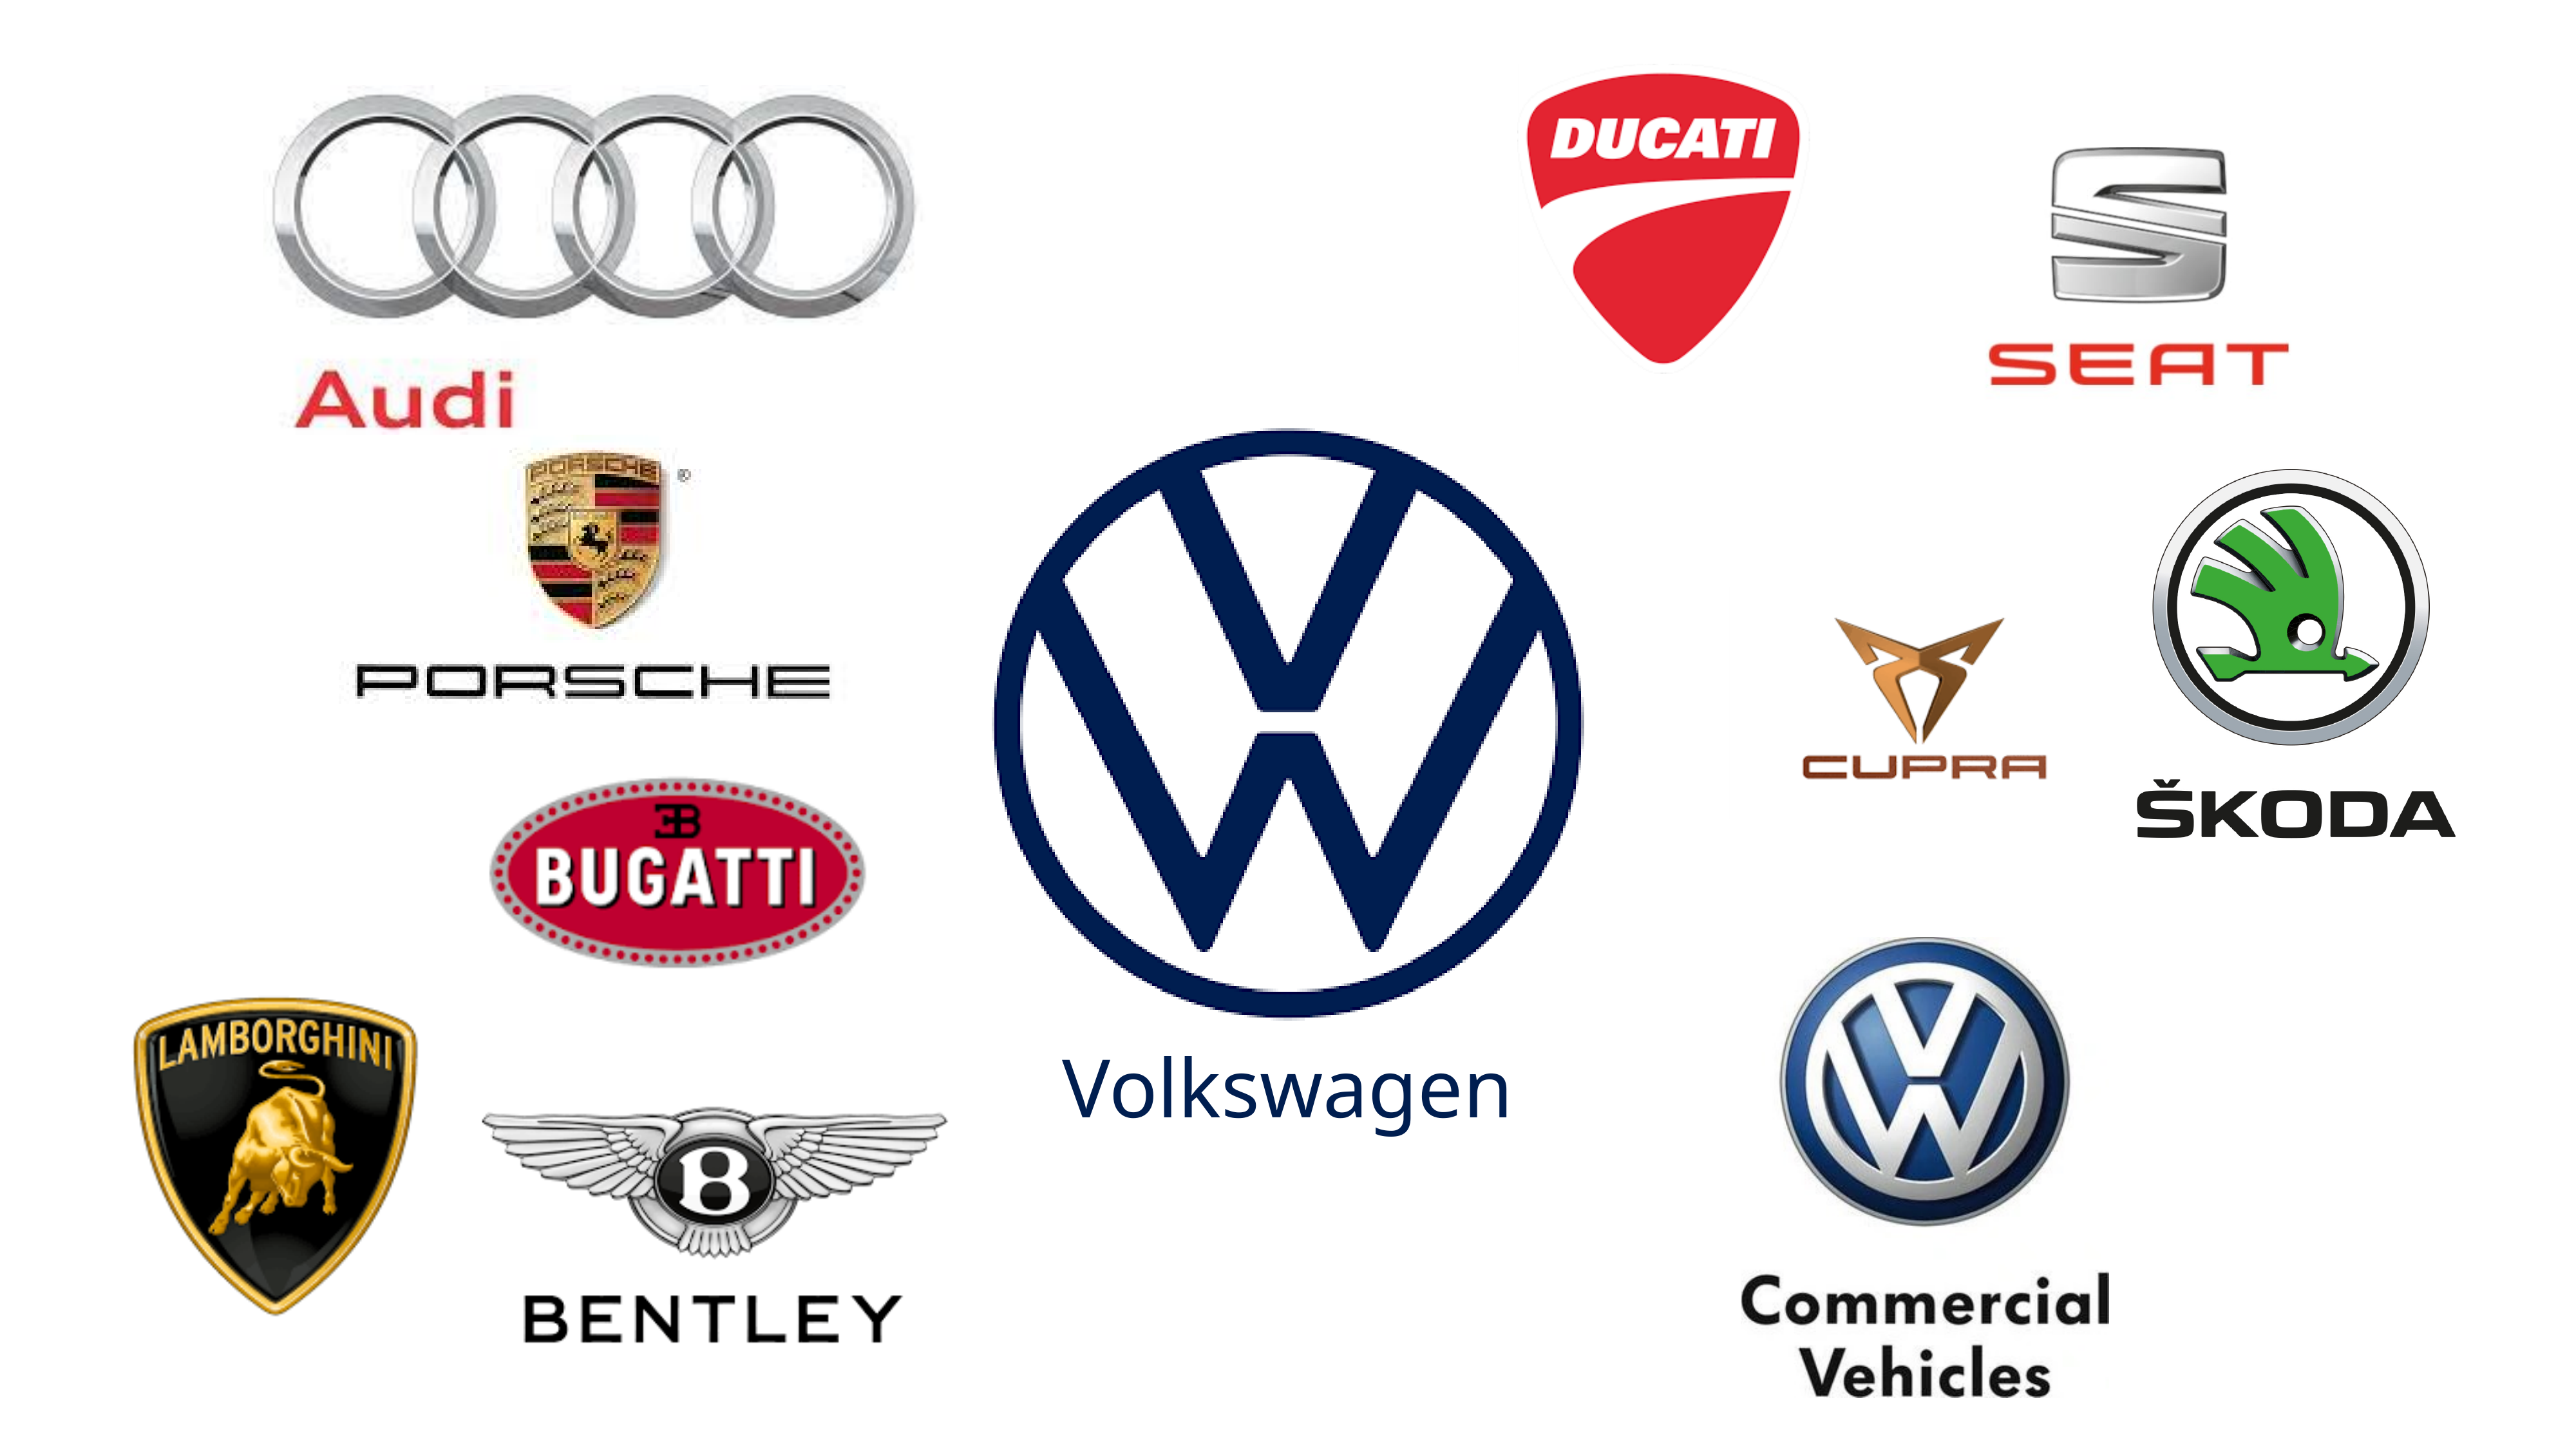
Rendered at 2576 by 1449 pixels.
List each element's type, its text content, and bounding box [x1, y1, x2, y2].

picture [1517, 21, 2530, 862]
picture [1741, 937, 2109, 1398]
picture [0, 85, 1585, 1372]
text_box Volkswagen [1057, 1031, 1519, 1139]
